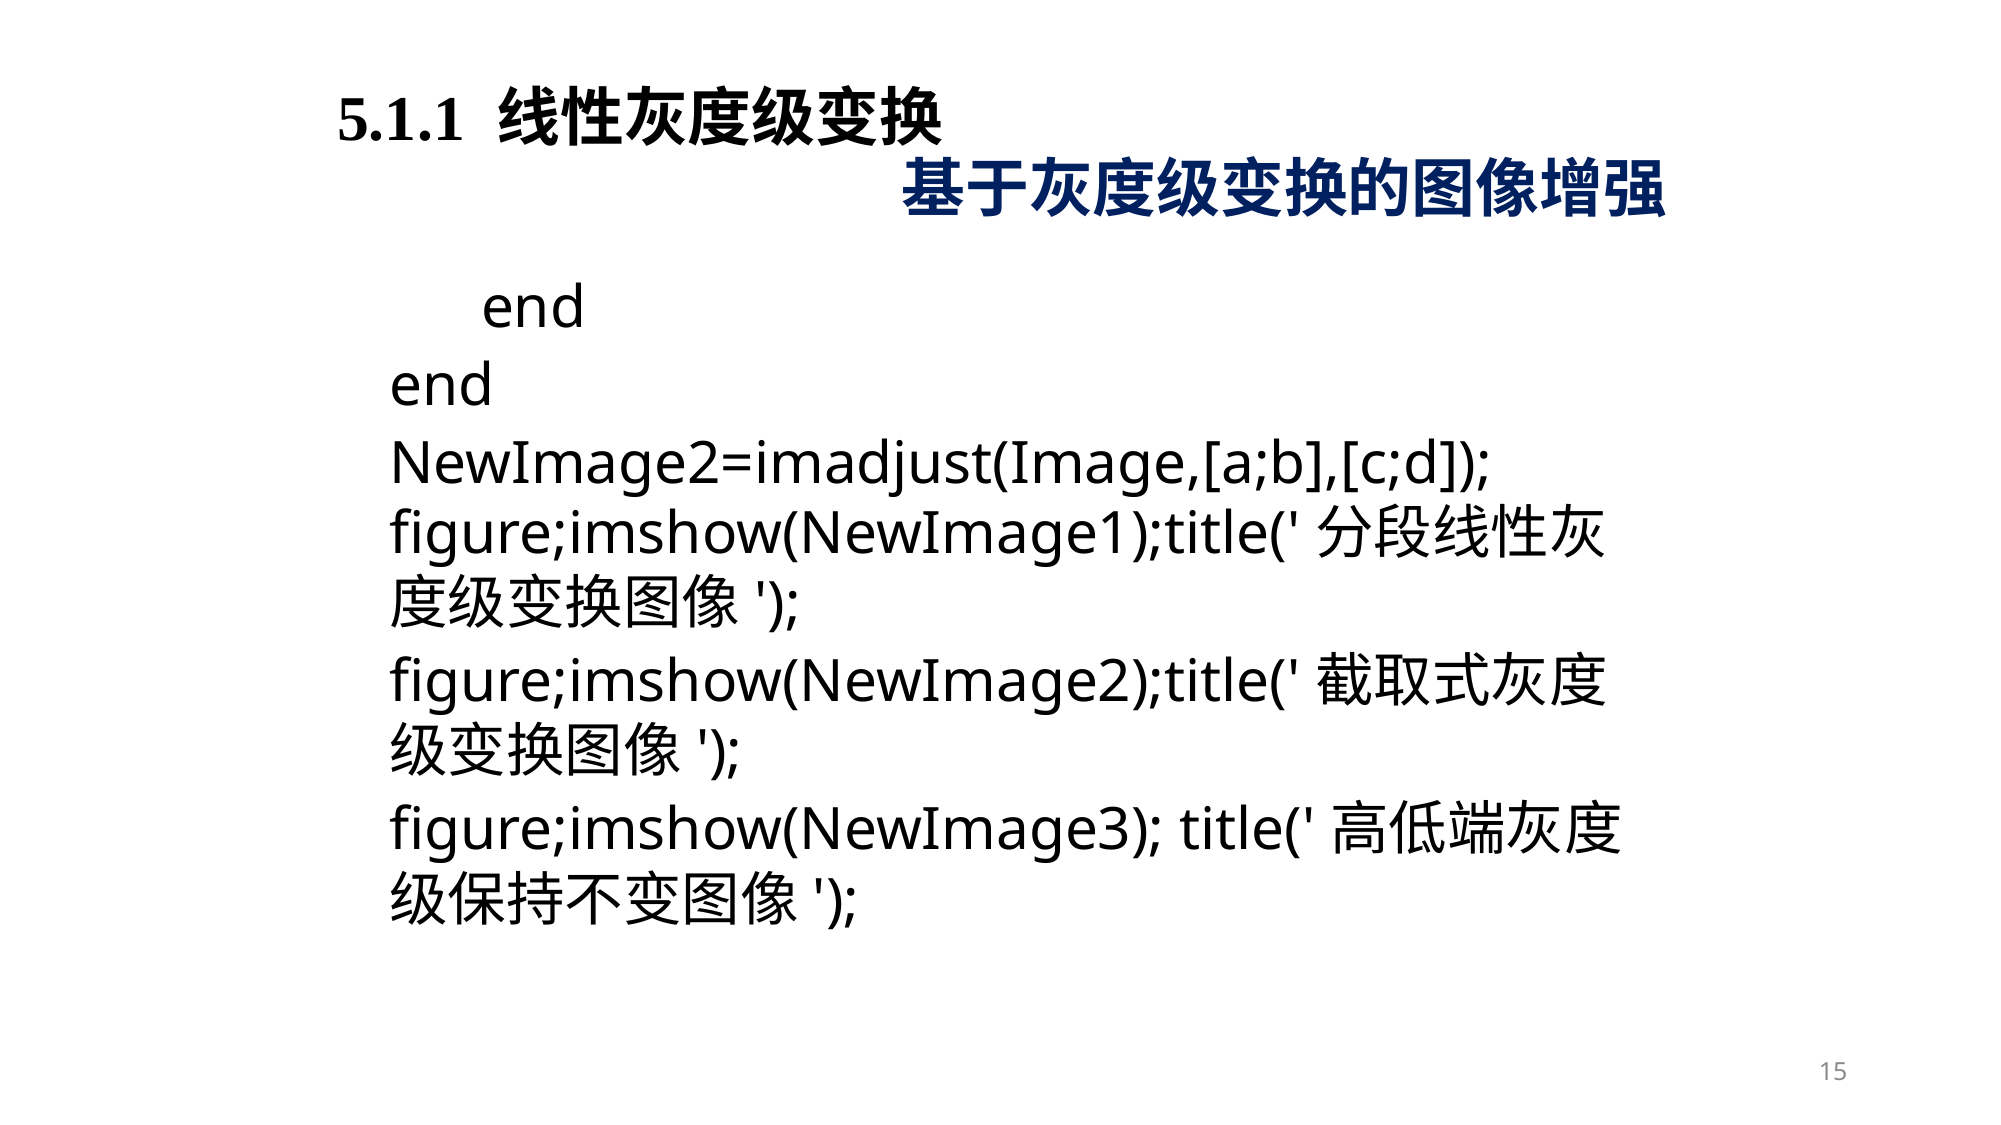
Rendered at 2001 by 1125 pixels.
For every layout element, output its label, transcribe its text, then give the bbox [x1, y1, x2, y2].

text_box 基于灰度级变换的图像增强 [901, 153, 1700, 219]
text_box 5.1.1 线性灰度级变换 [322, 50, 987, 180]
slide_number 15 [1412, 1042, 1863, 1103]
text_box end end NewImage2=imadjust(Image,[a;b],[c;d]); figure;imshow(NewImage1);title('分段线性灰度级变换图像'); figure;imshow(NewImage2);title('截取式灰度级变换图像'); figure;imshow(NewImage3); title('高低端灰度级保持不变图像'); [374, 261, 1675, 940]
